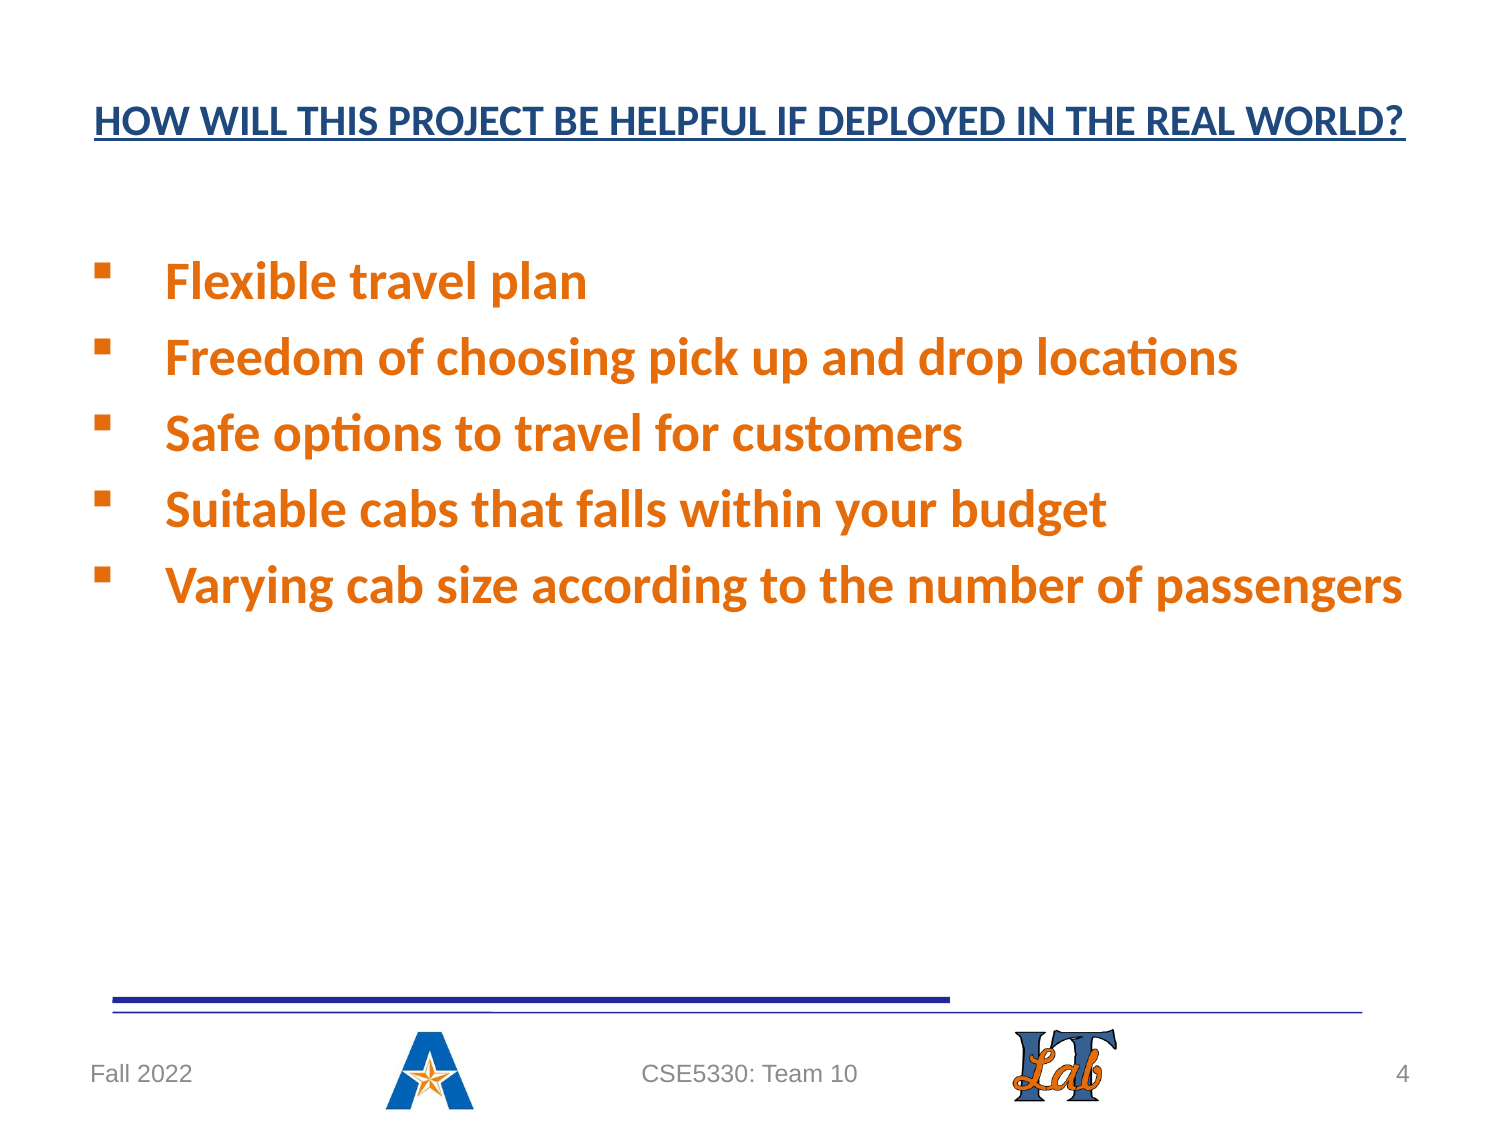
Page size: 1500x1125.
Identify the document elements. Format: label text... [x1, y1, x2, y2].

list Flexible travel plan Freedom of choosing pick up and drop locations Safe options to travel for customers Suitable cabs that falls within your budget Varying cab size according to the number of passengers [75, 237, 1425, 1043]
slide_number Fall 2022 [75, 1042, 425, 1103]
picture [375, 1043, 488, 1114]
slide_number 4 [1074, 1042, 1425, 1103]
picture [1012, 1043, 1074, 1102]
footer CSE5330: Team 10 [512, 1042, 988, 1103]
title HOW WILL THIS PROJECT BE HELPFUL IF DEPLOYED IN THE REAL WORLD? [75, 58, 1425, 177]
